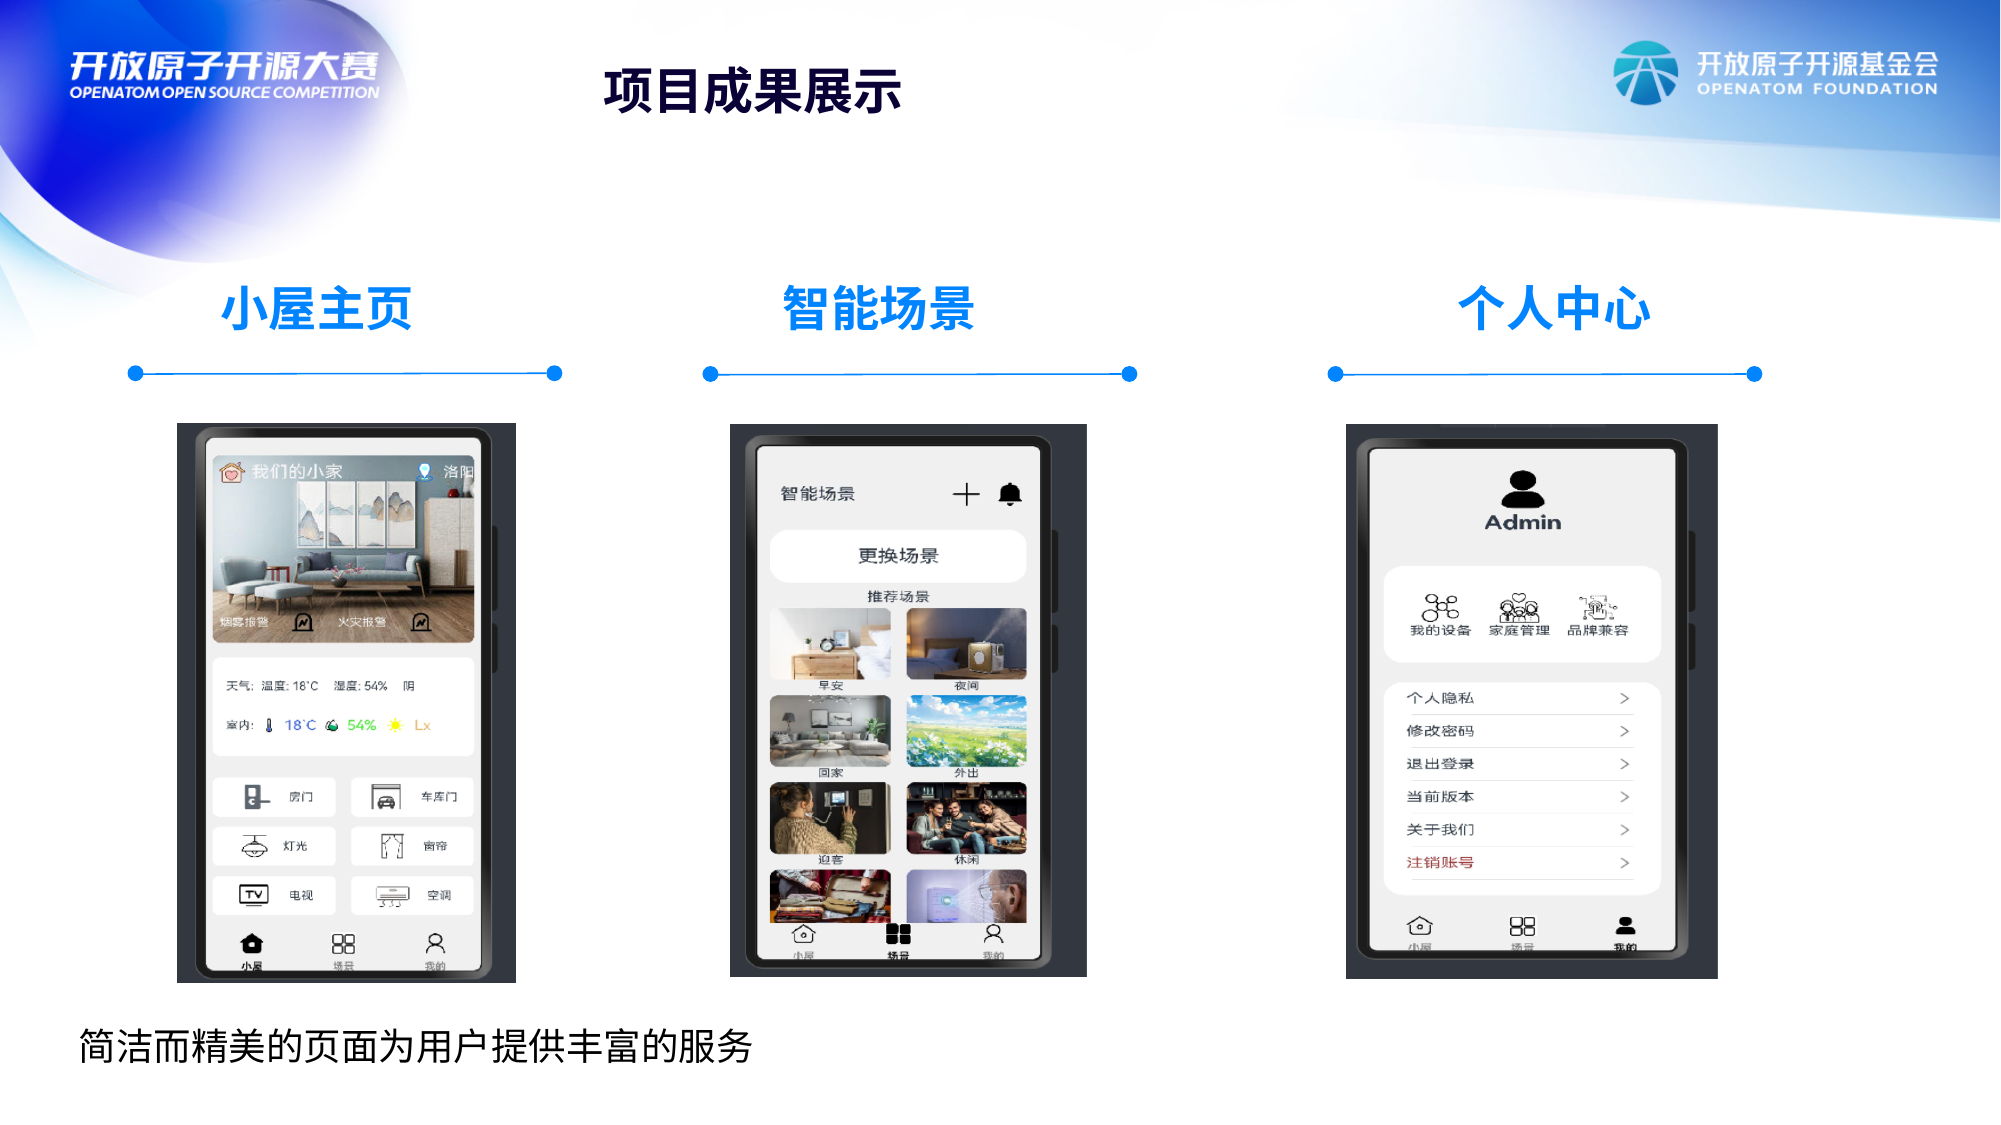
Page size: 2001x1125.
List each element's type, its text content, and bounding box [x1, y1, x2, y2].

text_box 个人中心 [1437, 234, 1775, 330]
text_box 小屋主页 [200, 234, 538, 330]
picture [0, 0, 2001, 1125]
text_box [127, 364, 563, 382]
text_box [1327, 365, 1763, 383]
text_box 项目成果展示 [583, 15, 1808, 140]
text_box 简洁而精美的页面为用户提供丰富的服务 [64, 1015, 1506, 1102]
text_box 智能场景 [762, 234, 1100, 330]
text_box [702, 365, 1138, 383]
